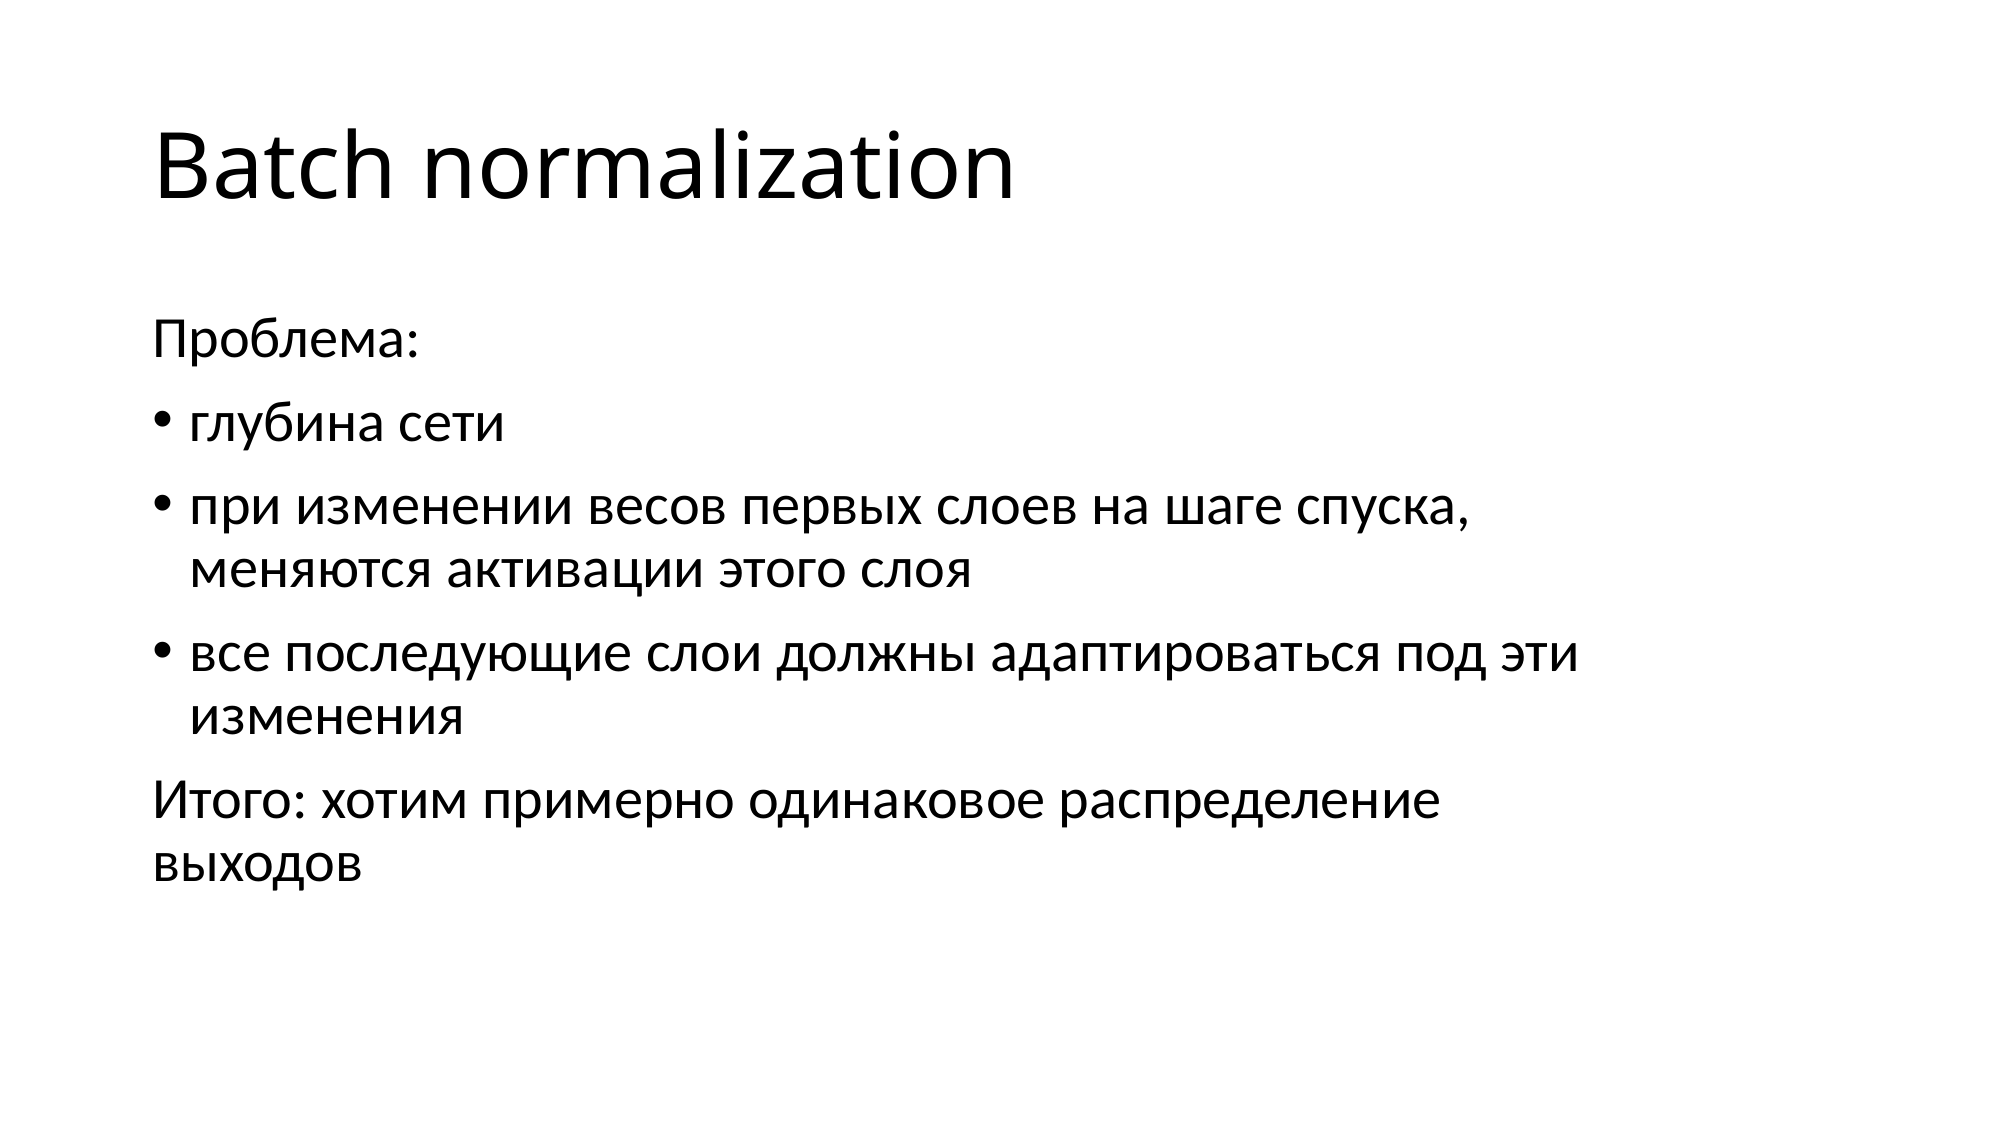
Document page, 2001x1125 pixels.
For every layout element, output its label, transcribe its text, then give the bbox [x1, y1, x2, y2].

list Проблема: глубина сети при изменении весов первых слоев на шаге спуска, меняются активации этого слоя все последующие слои должны адаптироваться под эти изменения Итого: хотим примерно одинаковое распределение выходов [137, 299, 1650, 1014]
title Batch normalization [137, 59, 1863, 278]
